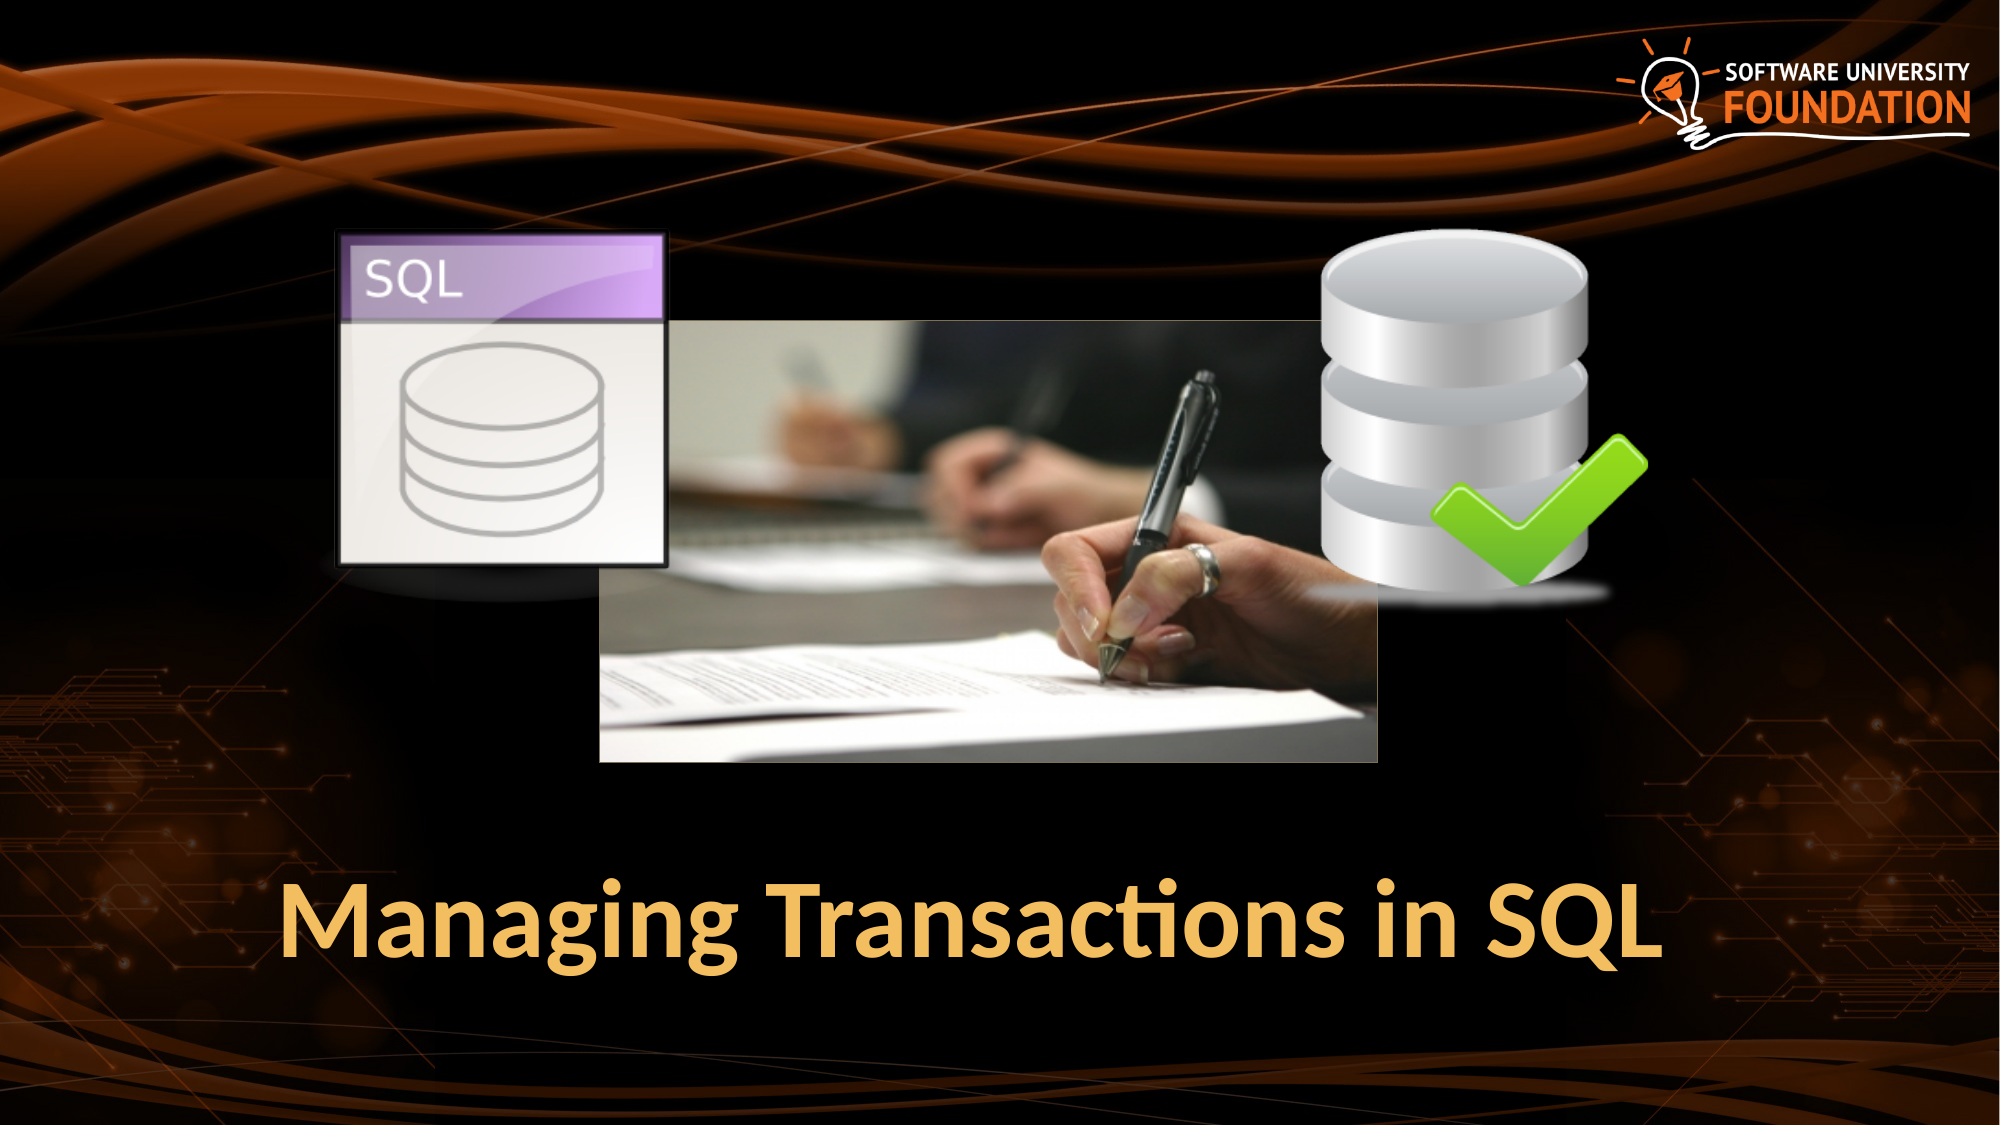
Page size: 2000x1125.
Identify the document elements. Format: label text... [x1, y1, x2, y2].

title Managing Transactions in SQL [166, 852, 1775, 988]
picture [0, 0, 2000, 1125]
